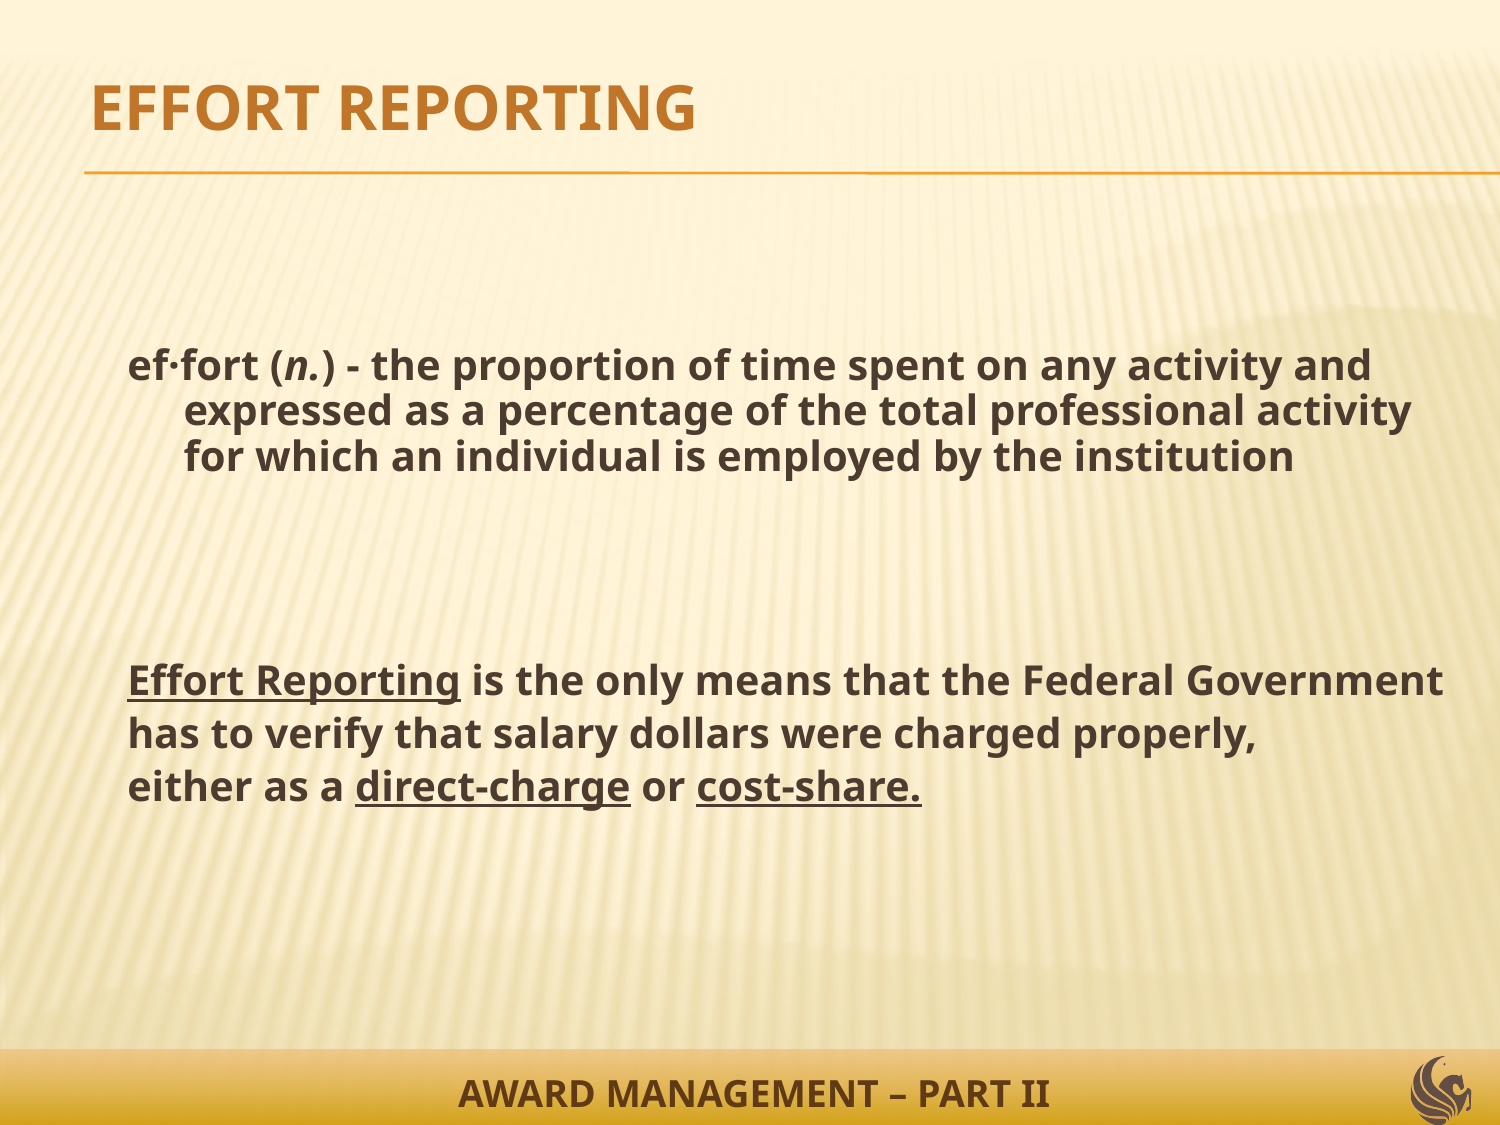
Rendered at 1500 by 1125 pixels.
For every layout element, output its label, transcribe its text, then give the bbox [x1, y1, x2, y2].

text_box AWARD MANAGEMENT – PART II [23, 1062, 1486, 1123]
text_box EFFORT REPORTING [75, 45, 1400, 150]
text_box Effort Reporting is the only means that the Federal Government has to verify that salary dollars were charged properly, either as a direct-charge or cost-share. [112, 652, 1463, 863]
text_box ef·fort (n.) - the proportion of time spent on any activity and expressed as a percentage of the total professional activity for which an individual is employed by the institution [112, 337, 1450, 500]
